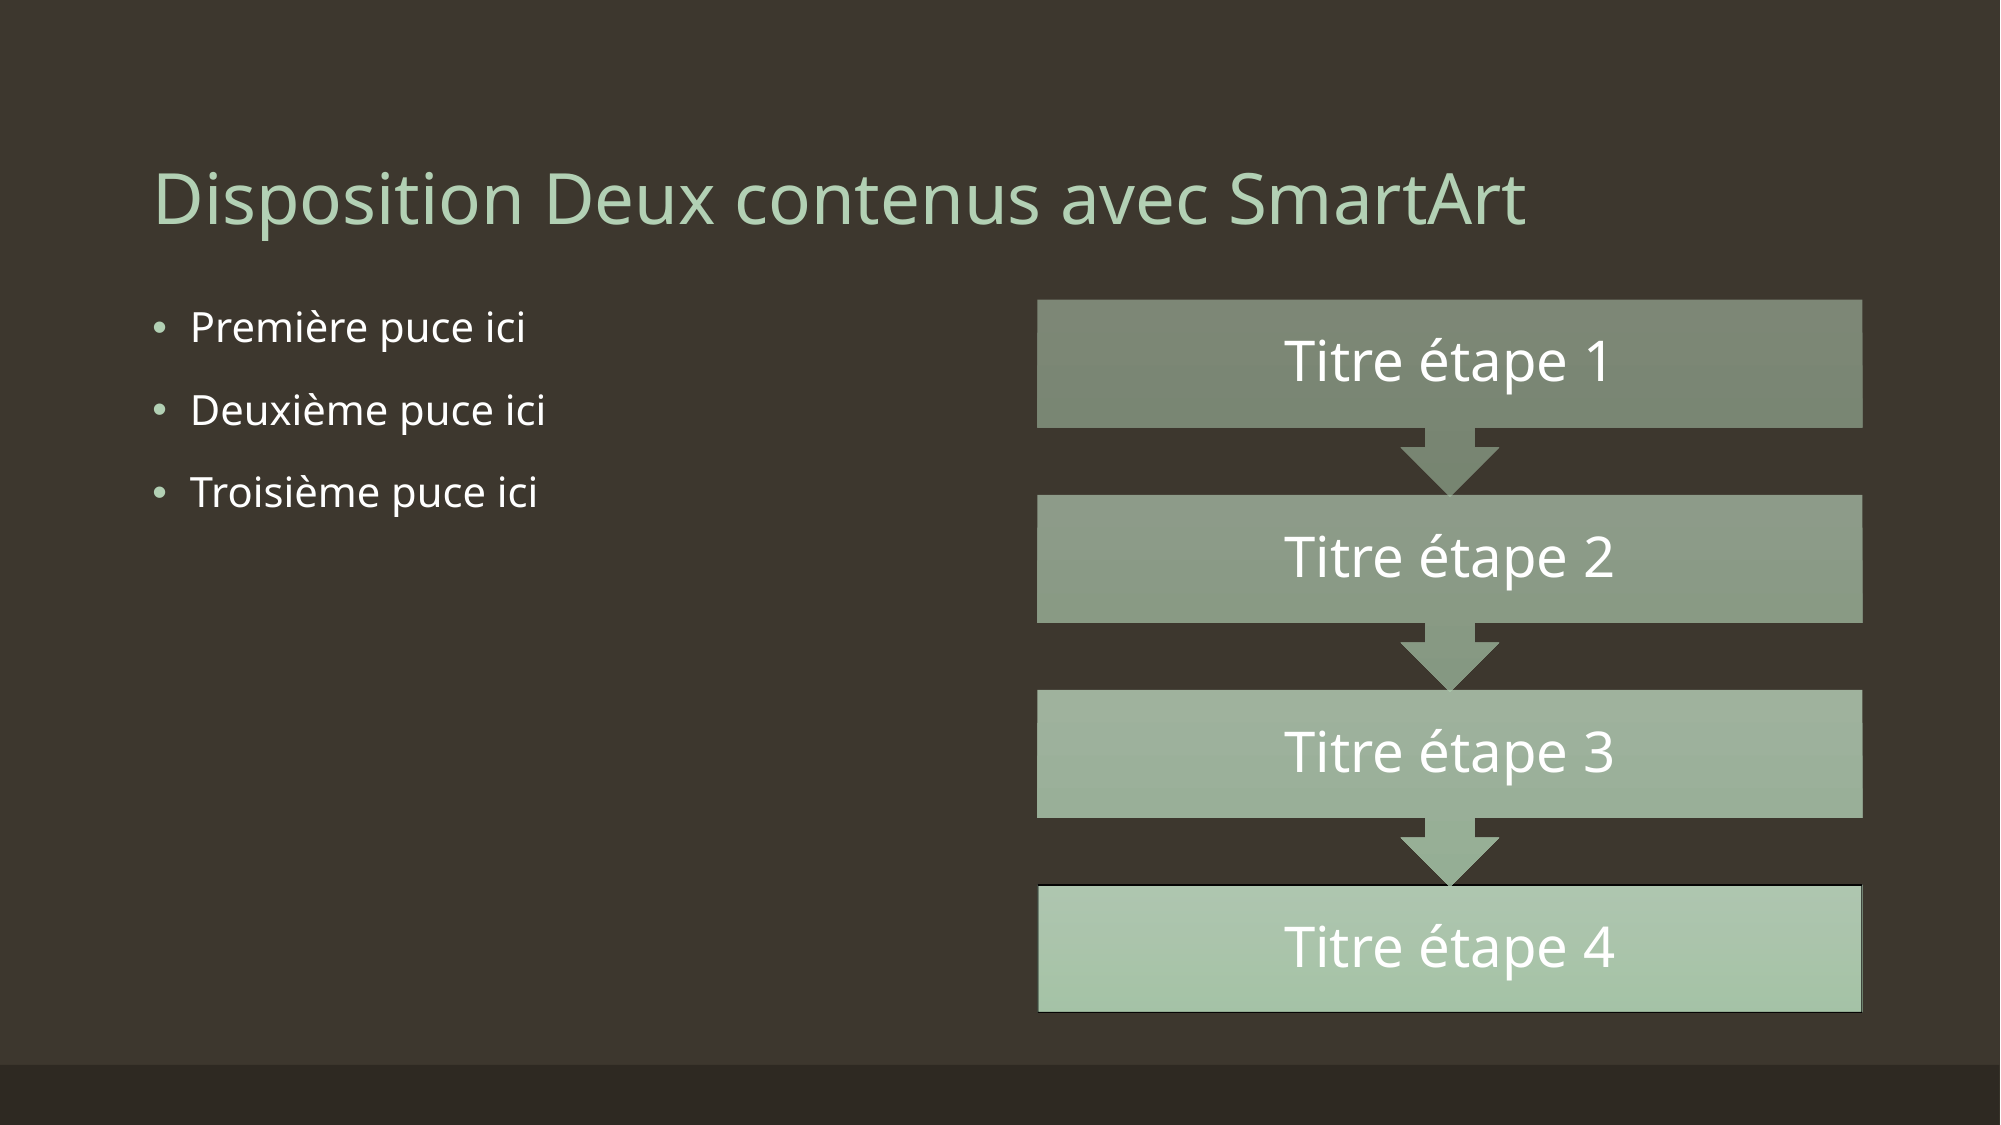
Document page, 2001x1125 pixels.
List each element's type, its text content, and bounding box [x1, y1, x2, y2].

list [1037, 299, 1863, 1014]
list Première puce ici Deuxième puce ici Troisième puce ici [137, 299, 963, 1014]
title Disposition Deux contenus avec SmartArt [137, 59, 1863, 248]
